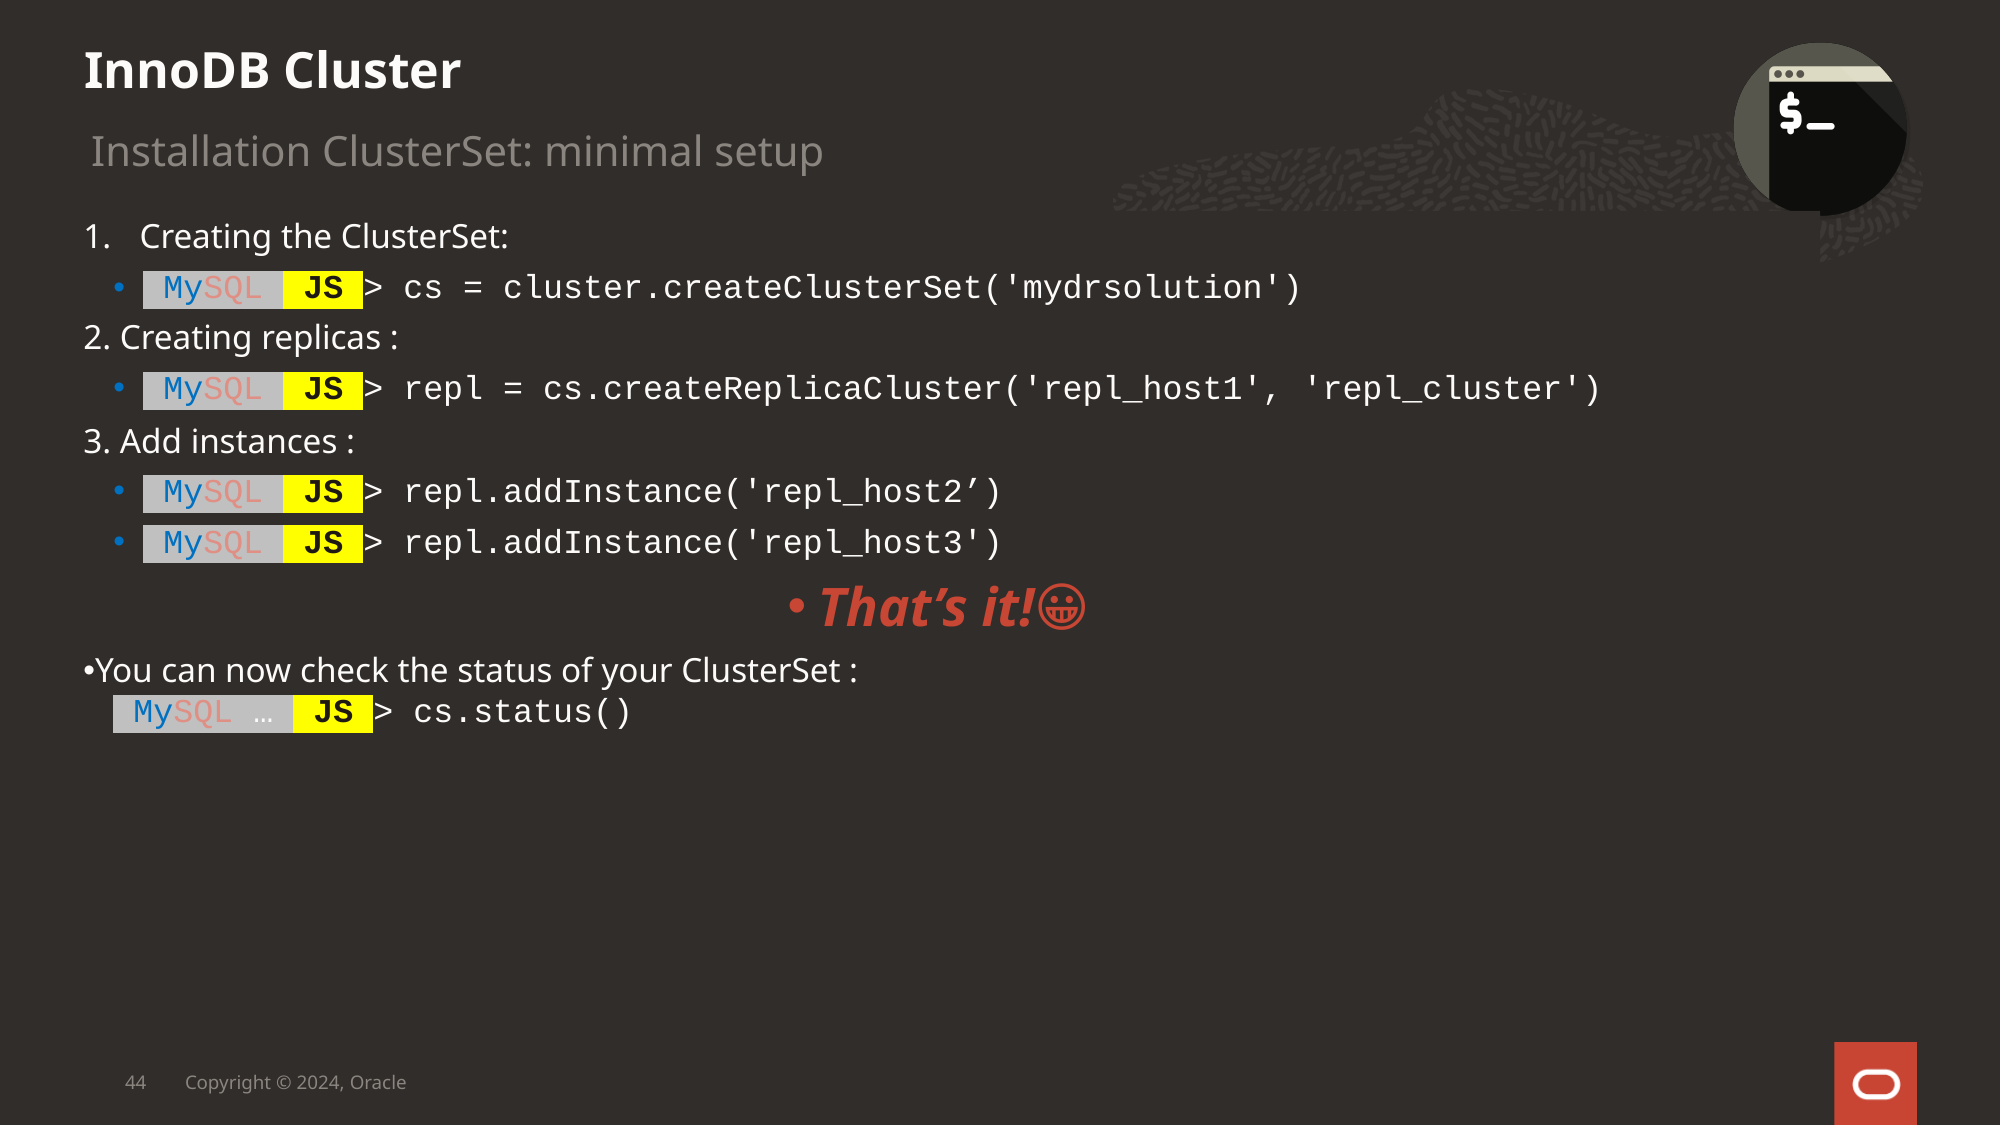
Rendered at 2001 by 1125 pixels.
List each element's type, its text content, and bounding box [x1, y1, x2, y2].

text_box Installation ClusterSet: minimal setup [91, 122, 1726, 178]
picture [1100, 35, 1934, 300]
text_box InnoDB Cluster [69, 35, 1726, 171]
footer Copyright © 2024, Oracle [185, 1053, 1128, 1114]
slide_number 44 [125, 1053, 185, 1114]
text_box Creating the ClusterSet: MySQL JS > cs = cluster.createClusterSet('mydrsolution') 2. Creating replicas : MySQL JS > repl = cs.createReplicaCluster('repl_host1', 'repl_cluster') 3. Add instances : MySQL JS > repl.addInstance('repl_host2’) MySQL JS > repl.addInstance('repl_host3') That’s it!😀 You can now check the status of your ClusterSet : MySQL … JS > cs.status() [68, 210, 1821, 1032]
